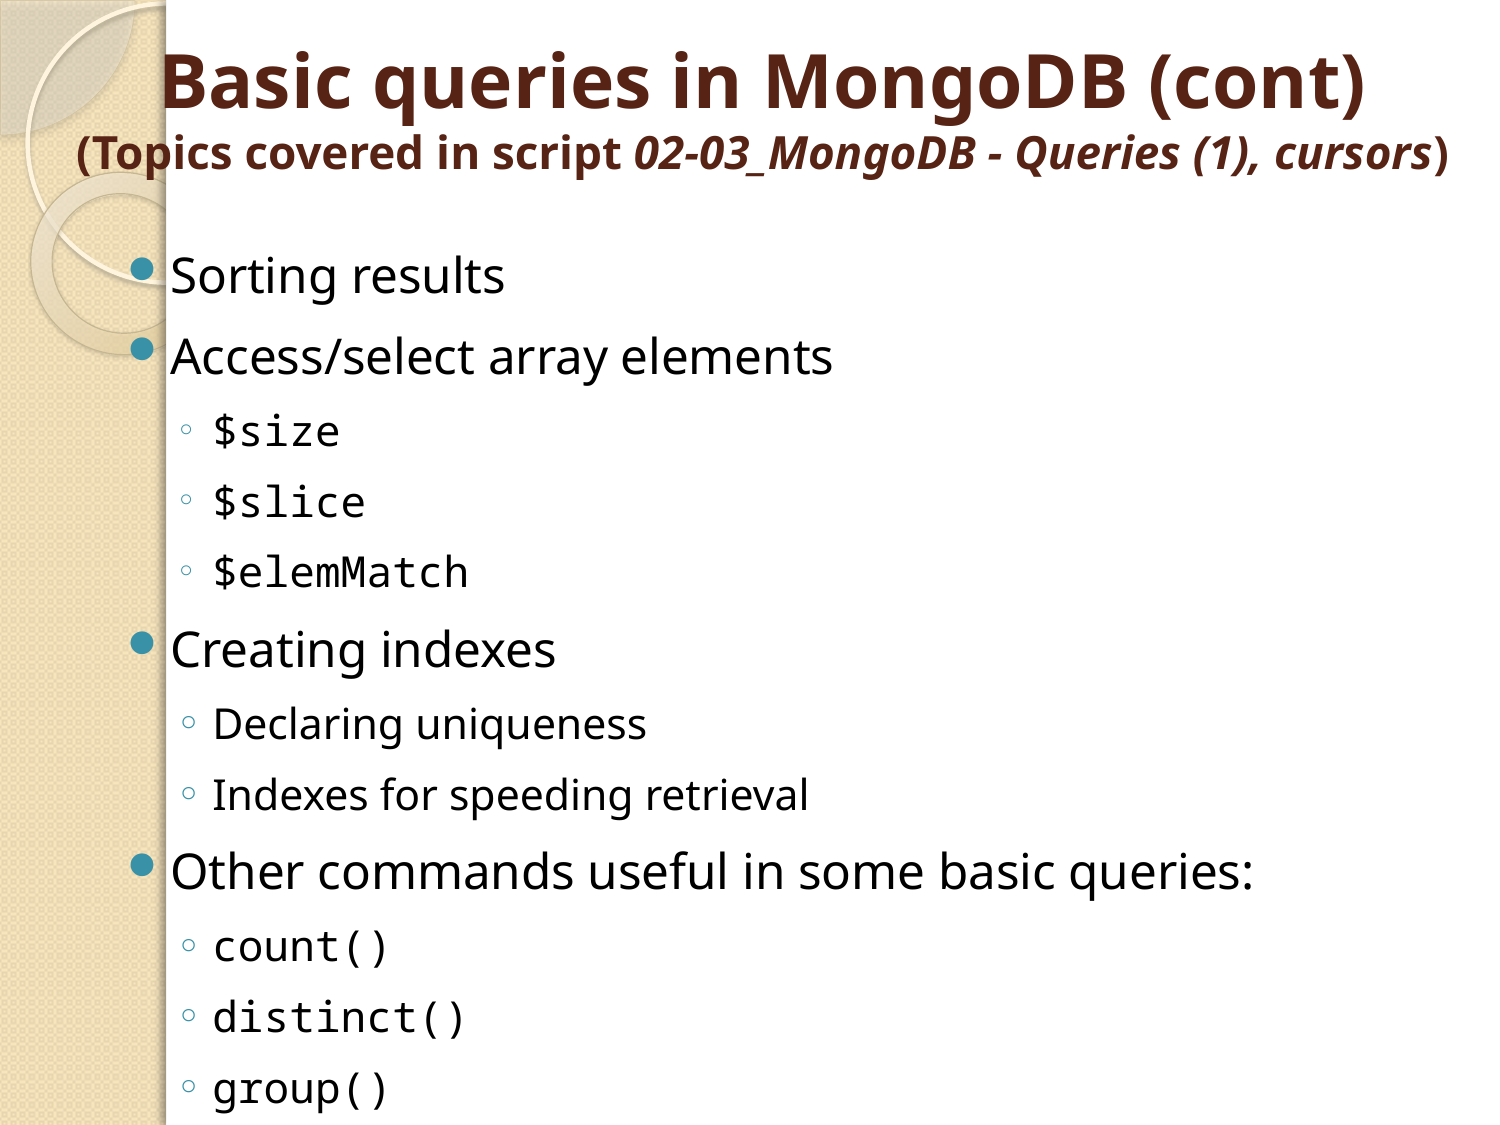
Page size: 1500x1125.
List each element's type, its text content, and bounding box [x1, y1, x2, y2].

title Basic queries in MongoDB (cont) (Topics covered in script 02-03_MongoDB - Queries (1), cursors) [50, 12, 1475, 200]
text_box Sorting results Access/select array elements $size $slice $elemMatch Creating indexes Declaring uniqueness Indexes for speeding retrieval Other commands useful in some basic queries: count() distinct() group() [99, 224, 1500, 1125]
